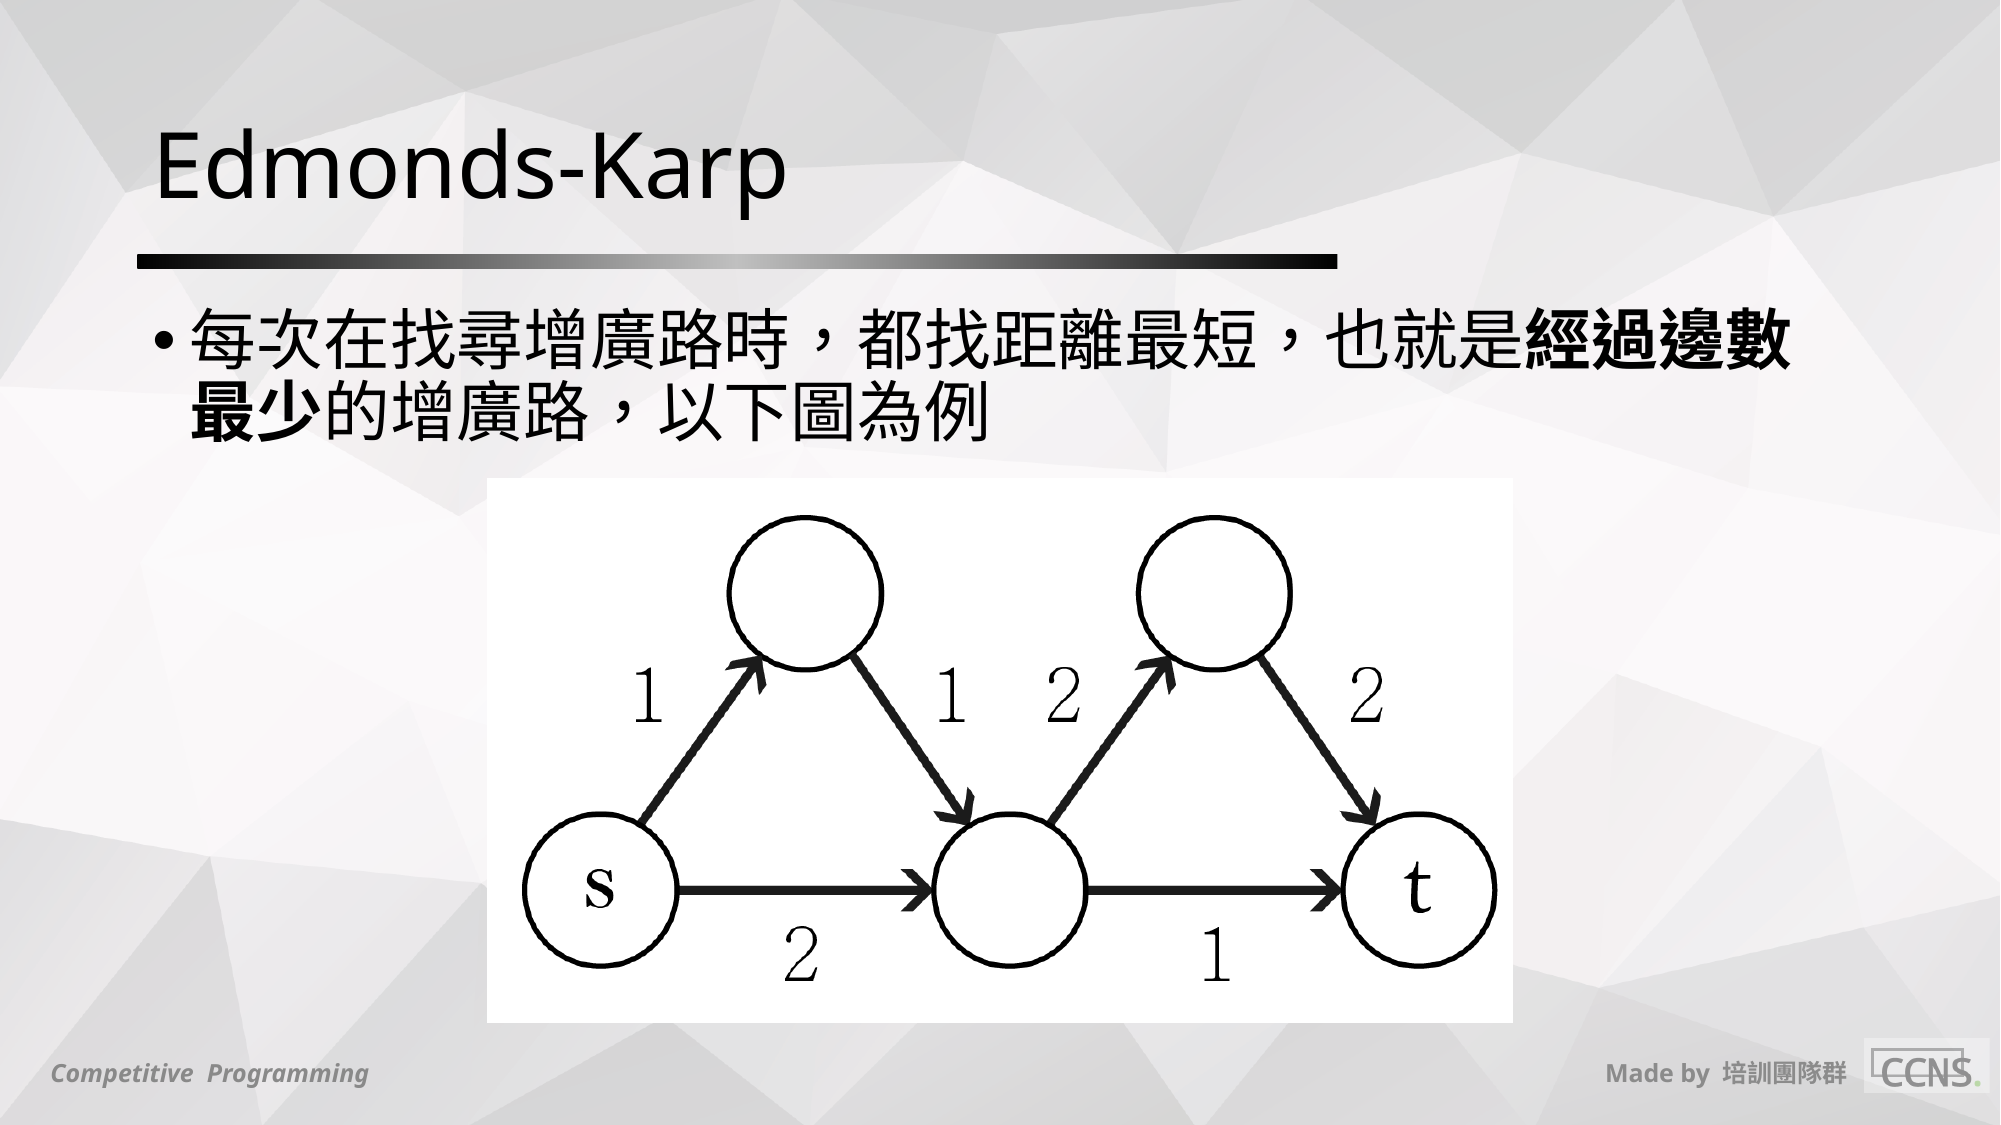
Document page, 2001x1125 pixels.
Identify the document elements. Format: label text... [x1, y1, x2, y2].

list 每次在找尋增廣路時，都找距離最短，也就是經過邊數最少的增廣路，以下圖為例 [137, 299, 1863, 1014]
title Edmonds-Karp [137, 59, 1863, 278]
picture [0, 0, 2000, 1125]
